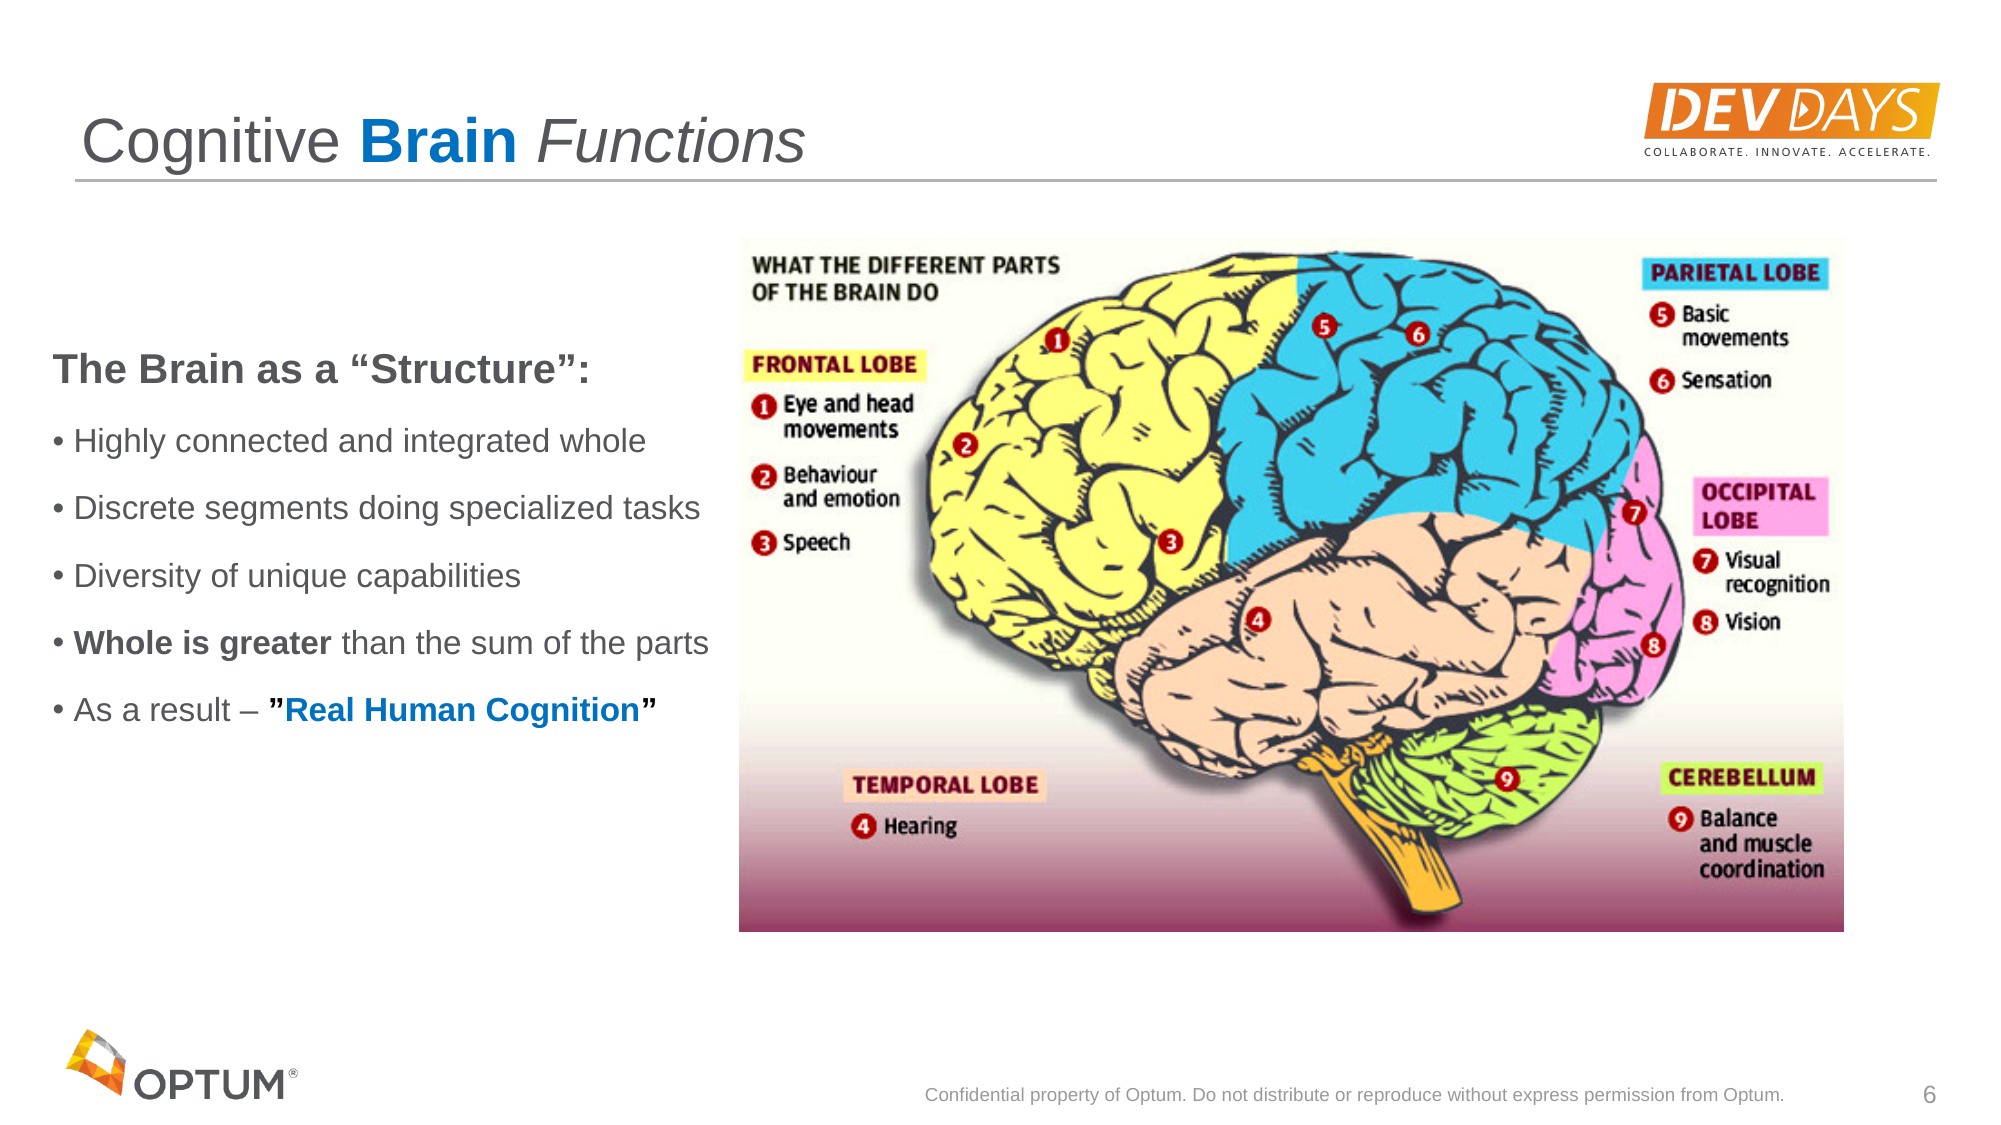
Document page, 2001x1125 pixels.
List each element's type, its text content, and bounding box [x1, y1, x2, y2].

slide_number 6 [1847, 1064, 1937, 1124]
title Cognitive Brain Functions [81, 67, 1416, 177]
footer Confidential property of Optum. Do not distribute or reproduce without express permission from Optum. [868, 1064, 1841, 1124]
picture [739, 235, 1844, 932]
picture [64, 1027, 299, 1101]
text_box The Brain as a “Structure”: Highly connected and integrated whole Discrete segments doing specialized tasks Diversity of unique capabilities Whole is greater than the sum of the parts As a result – ”Real Human Cognition” [52, 346, 716, 767]
